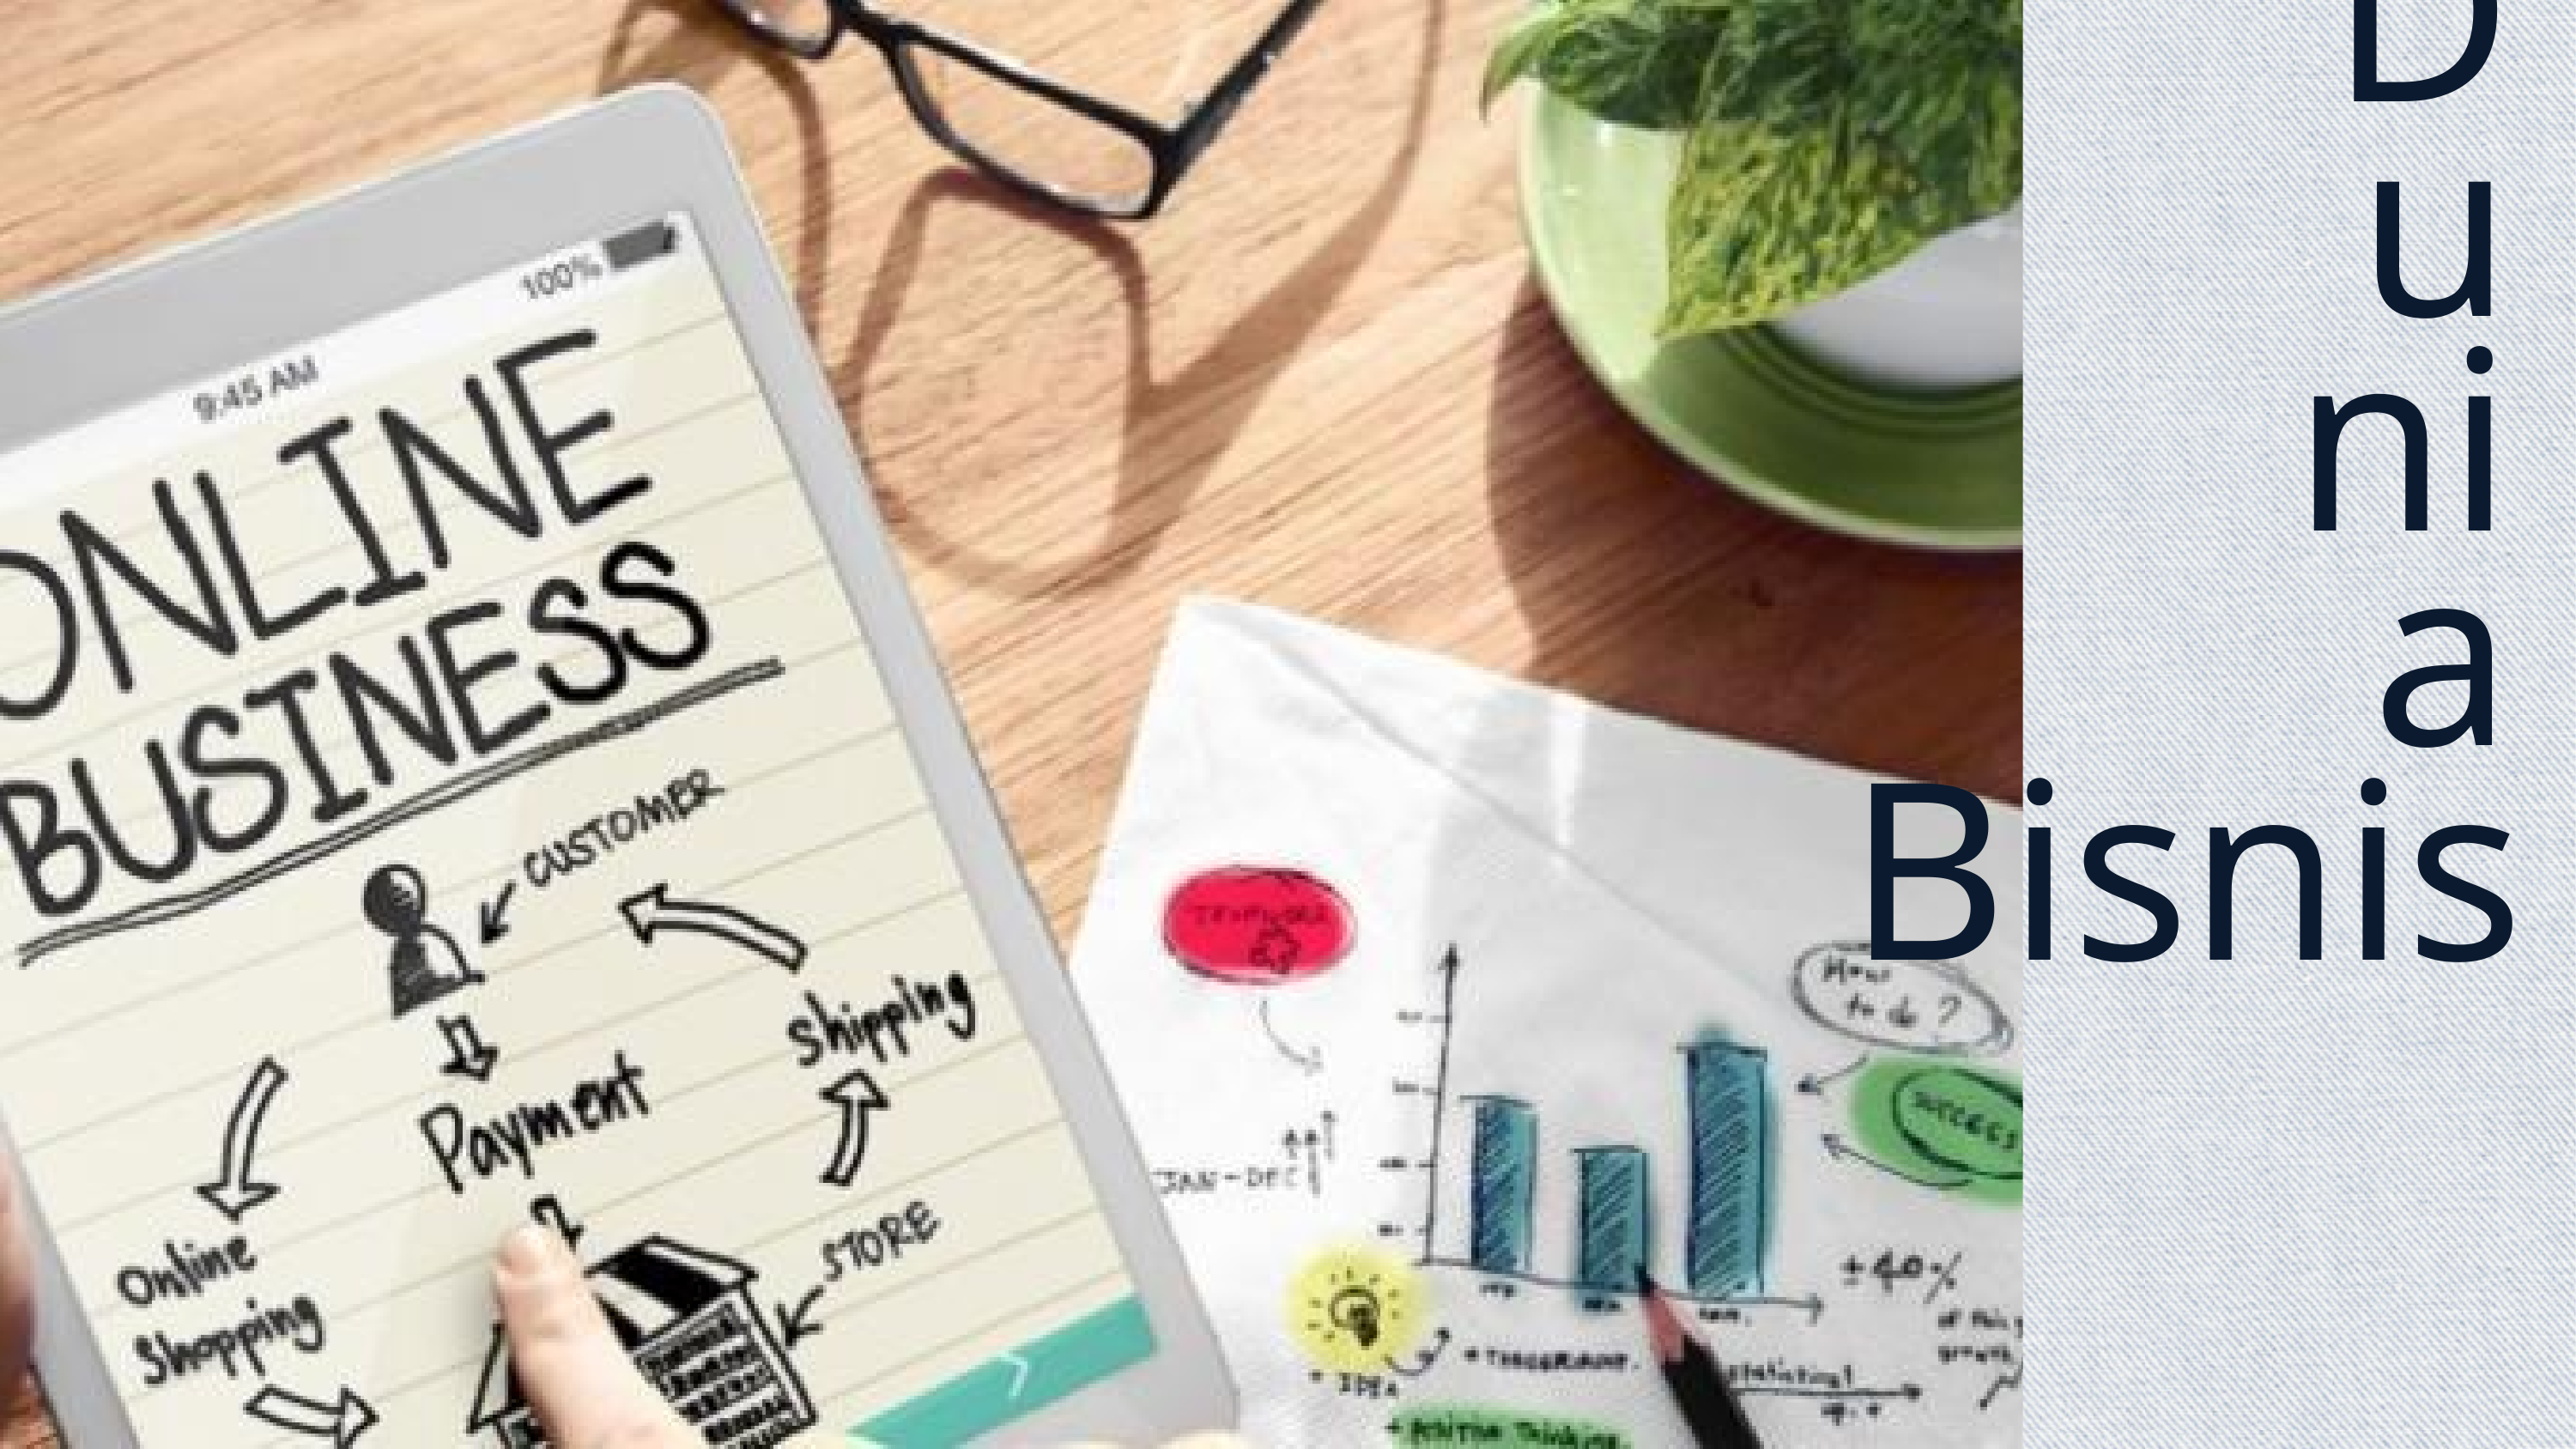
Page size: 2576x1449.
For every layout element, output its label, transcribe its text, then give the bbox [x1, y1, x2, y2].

list Bisnis [2027, 706, 2537, 960]
picture [0, 0, 2576, 1449]
list Dalam Dunia [2235, 455, 2518, 706]
